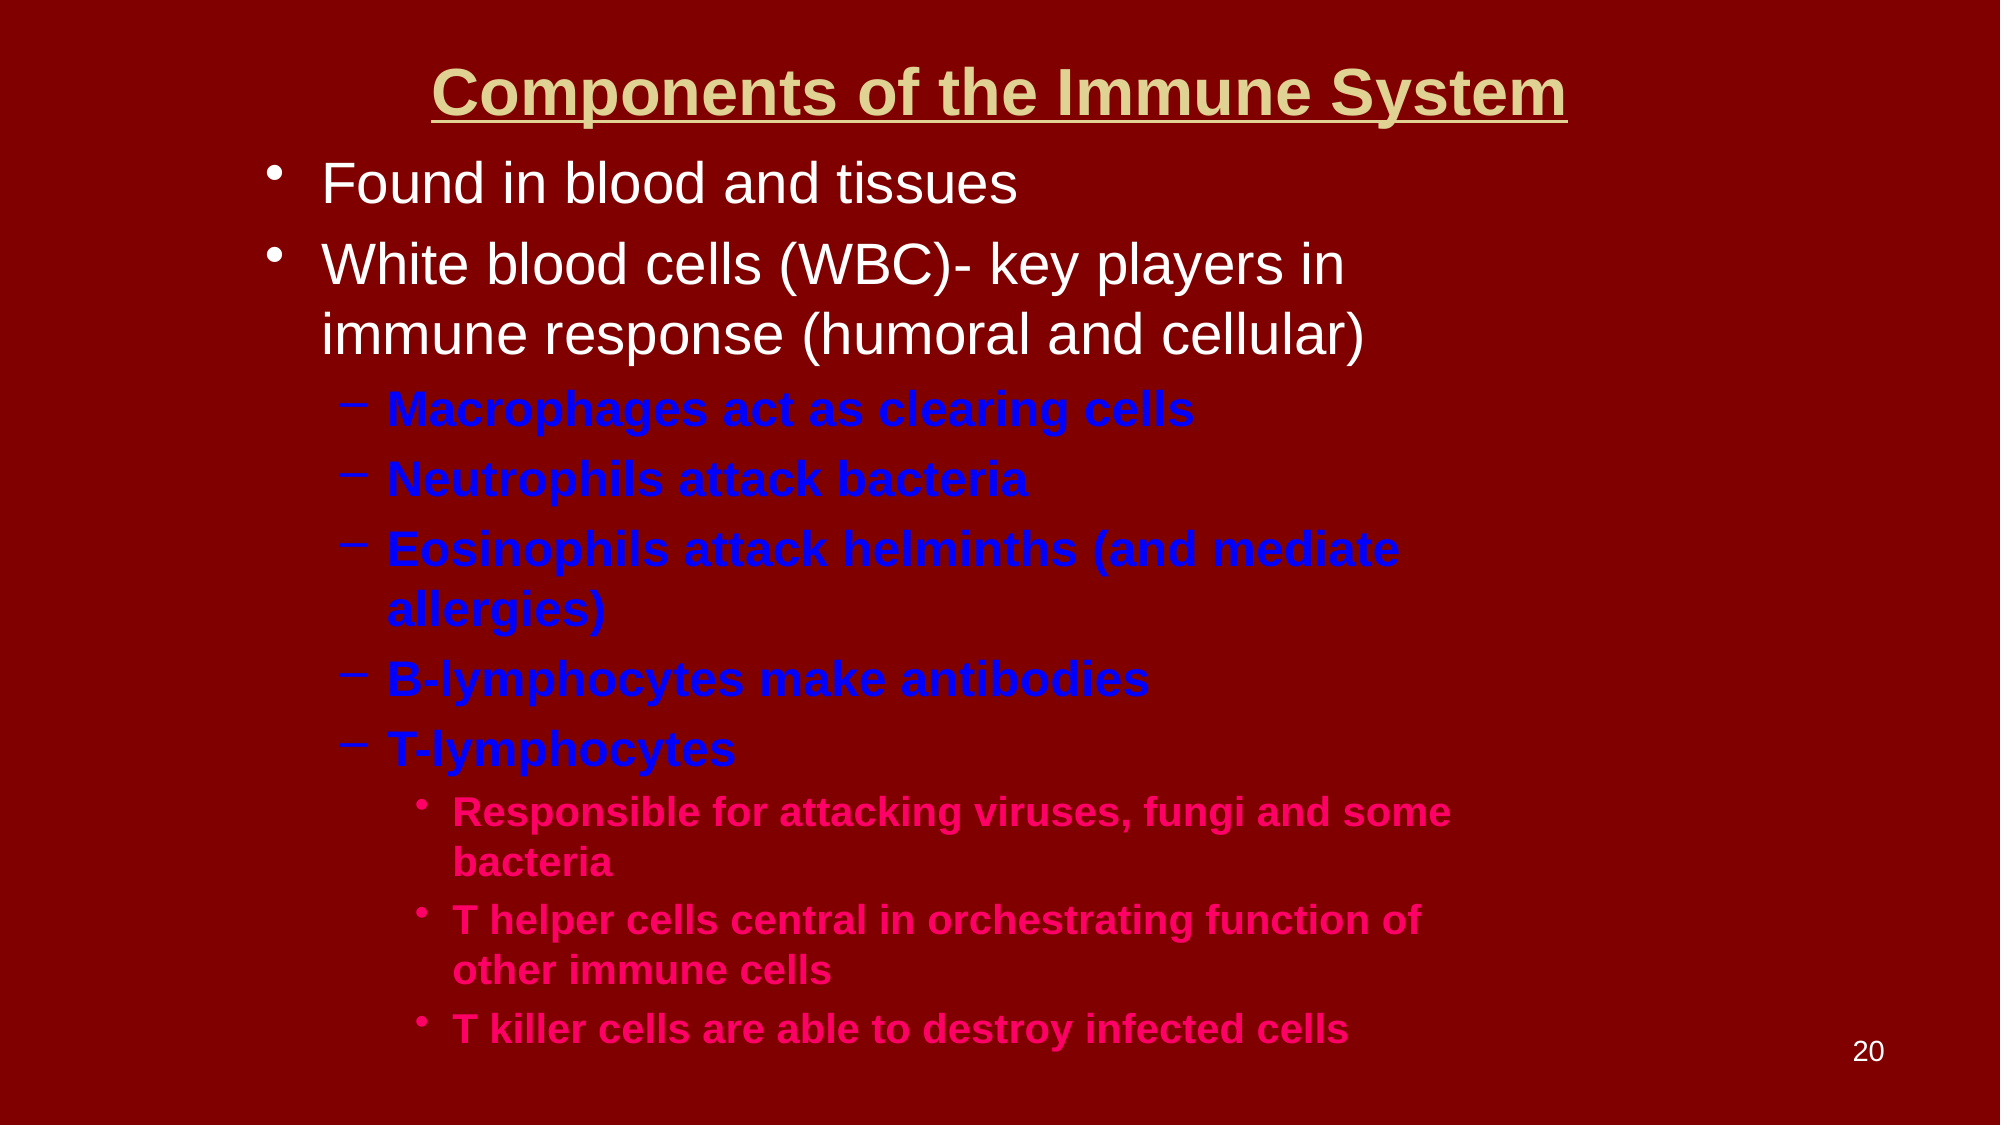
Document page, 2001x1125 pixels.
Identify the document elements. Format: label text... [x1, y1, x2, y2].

title Components of the Immune System [324, 45, 1675, 134]
list Found in blood and tissues White blood cells (WBC)- key players in immune response (humoral and cellular) Macrophages act as clearing cells Neutrophils attack bacteria Eosinophils attack helminths (and mediate allergies) B-lymphocytes make antibodies T-lymphocytes Responsible for attacking viruses, fungi and some bacteria T helper cells central in orchestrating function of other immune cells T killer cells are able to destroy infected cells [249, 137, 1532, 1094]
slide_number 20 [1433, 1024, 1900, 1103]
